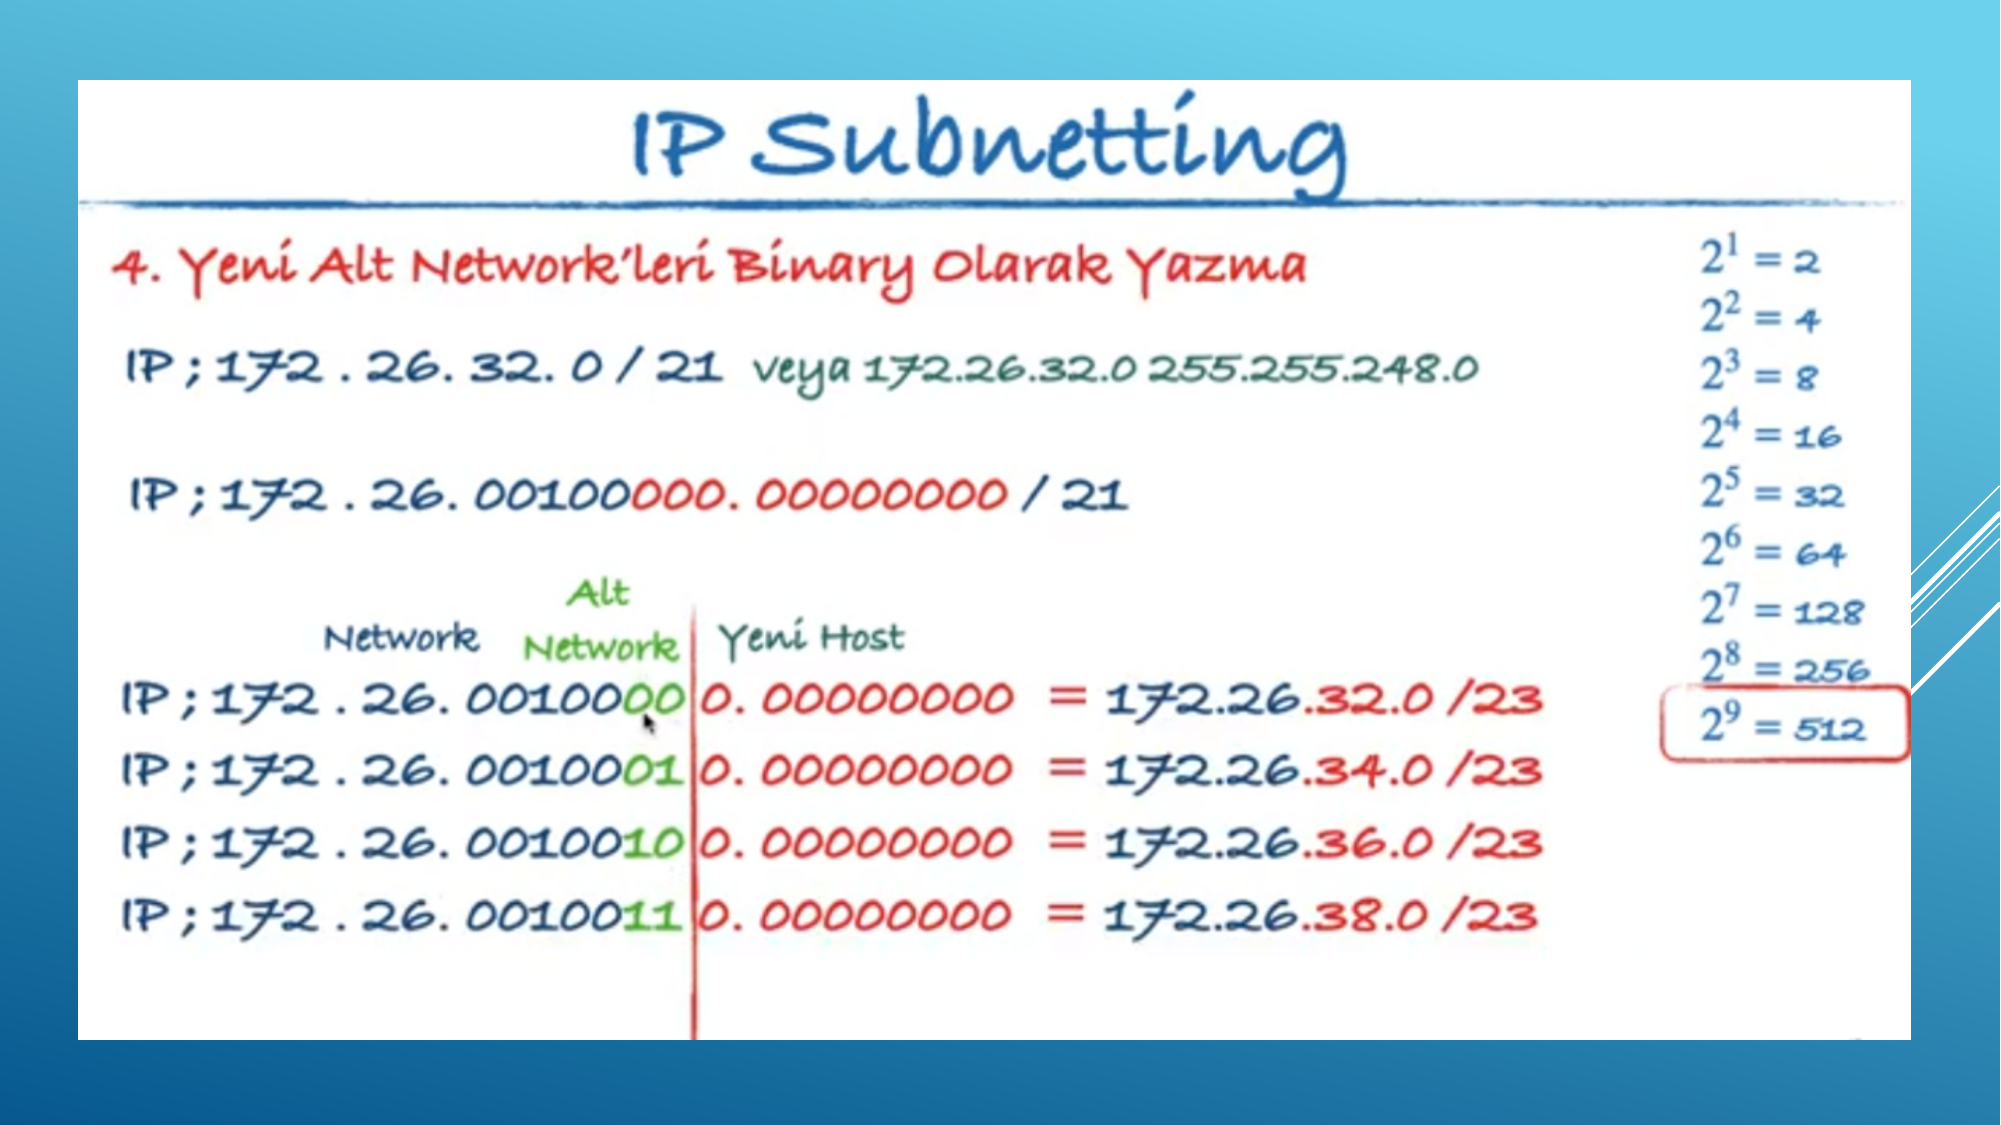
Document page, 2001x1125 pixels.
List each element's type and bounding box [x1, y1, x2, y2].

picture [78, 79, 1911, 1040]
